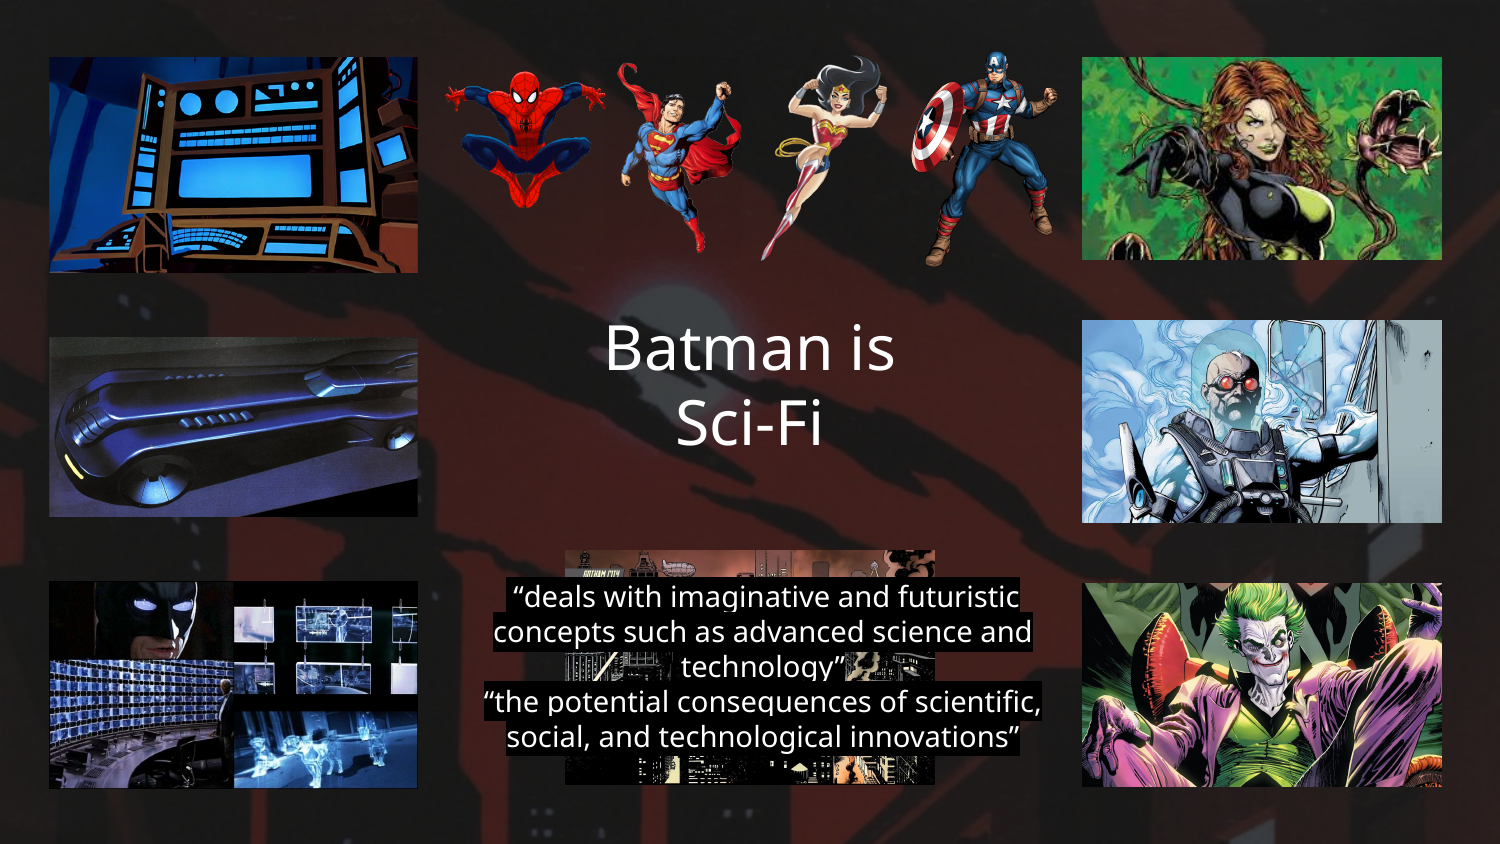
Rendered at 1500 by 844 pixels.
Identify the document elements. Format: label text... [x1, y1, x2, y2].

picture [444, 54, 903, 264]
picture [49, 581, 418, 789]
text_box “deals with imaginative and futuristic concepts such as advanced science and technology” “the potential consequences of scientific, social, and technological innovations” [430, 563, 1096, 804]
text_box Batman is Sci-Fi [588, 293, 912, 548]
picture [49, 336, 418, 517]
picture [1081, 320, 1443, 524]
picture [565, 550, 935, 785]
picture [1081, 583, 1443, 787]
picture [1081, 57, 1443, 261]
picture [49, 57, 418, 273]
picture [911, 51, 1058, 267]
